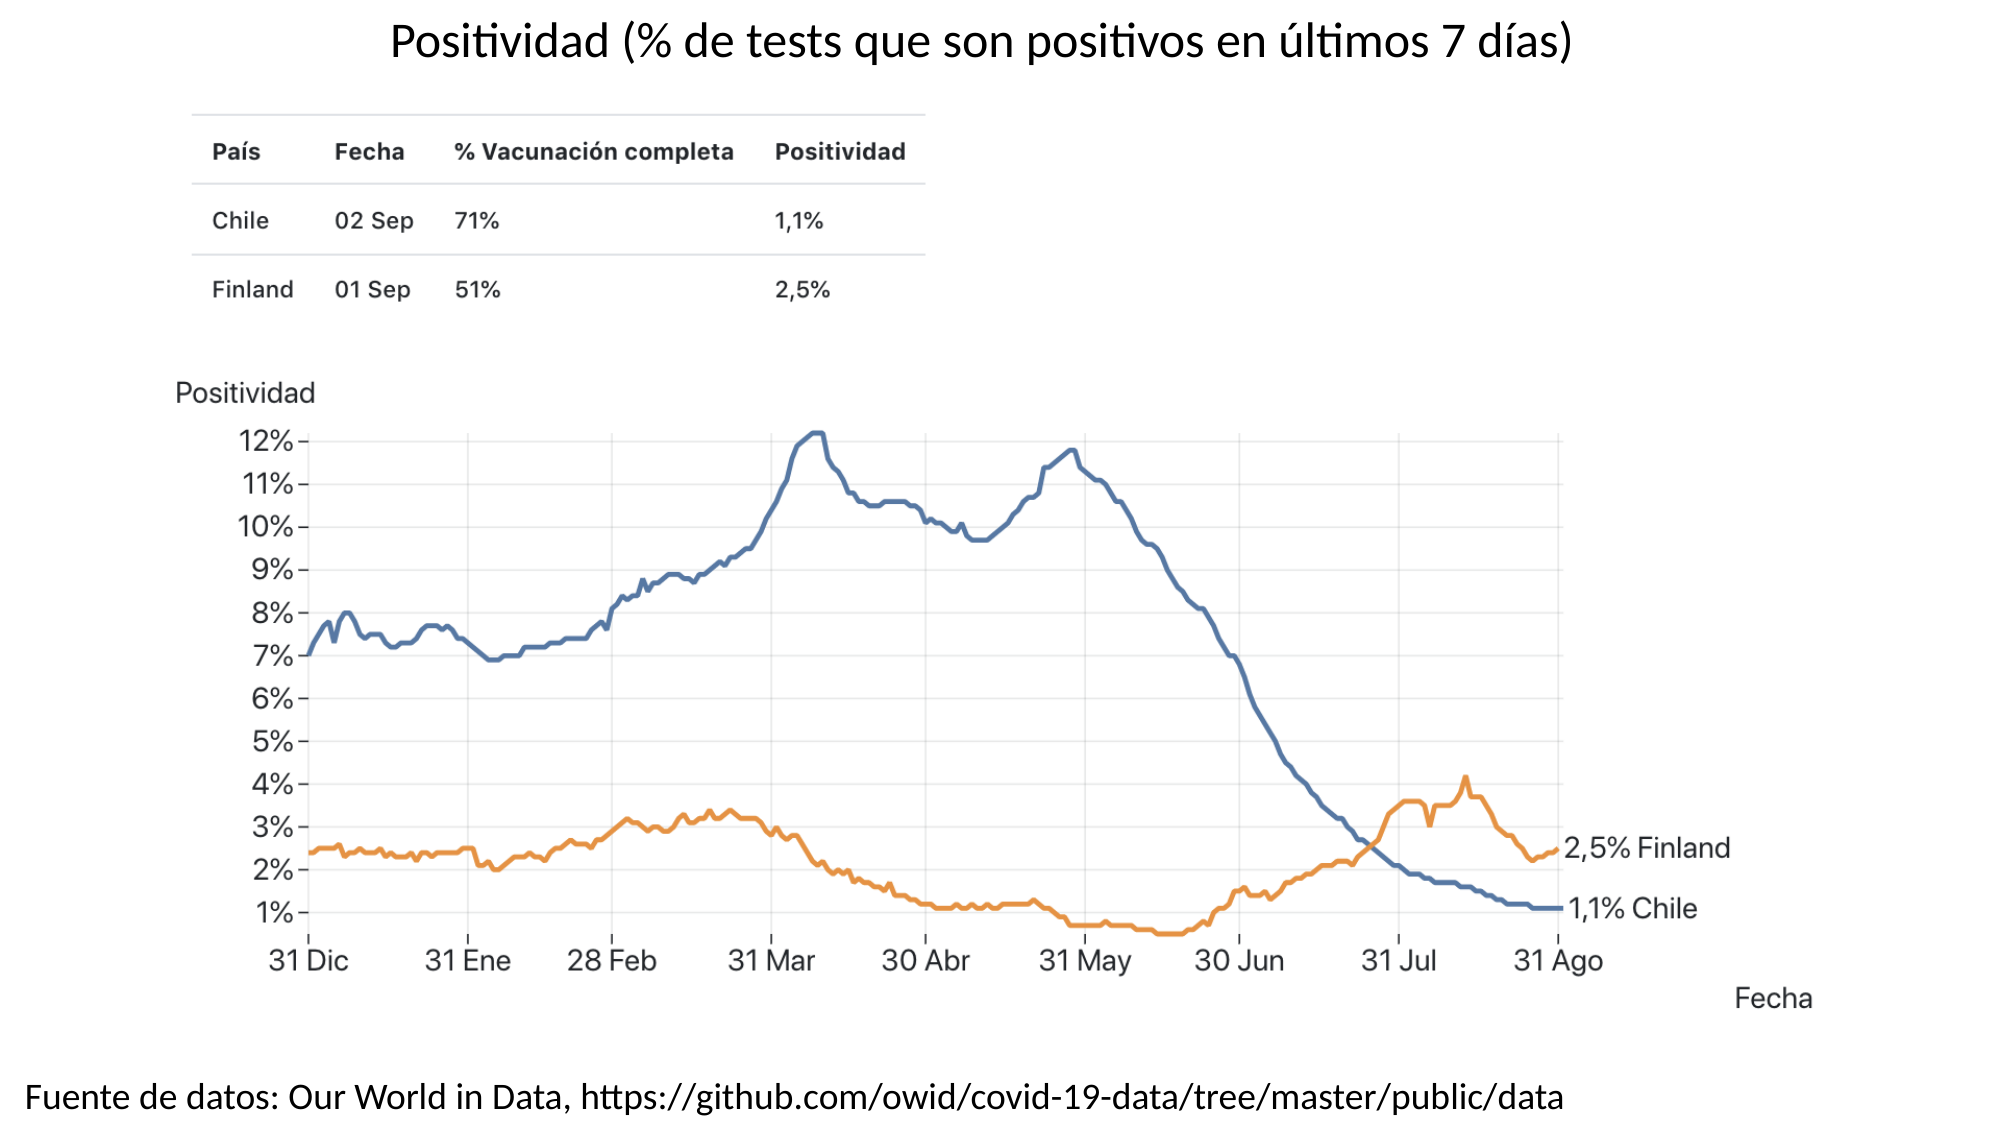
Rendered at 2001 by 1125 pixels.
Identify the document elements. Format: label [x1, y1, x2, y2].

picture [148, 95, 1851, 1030]
